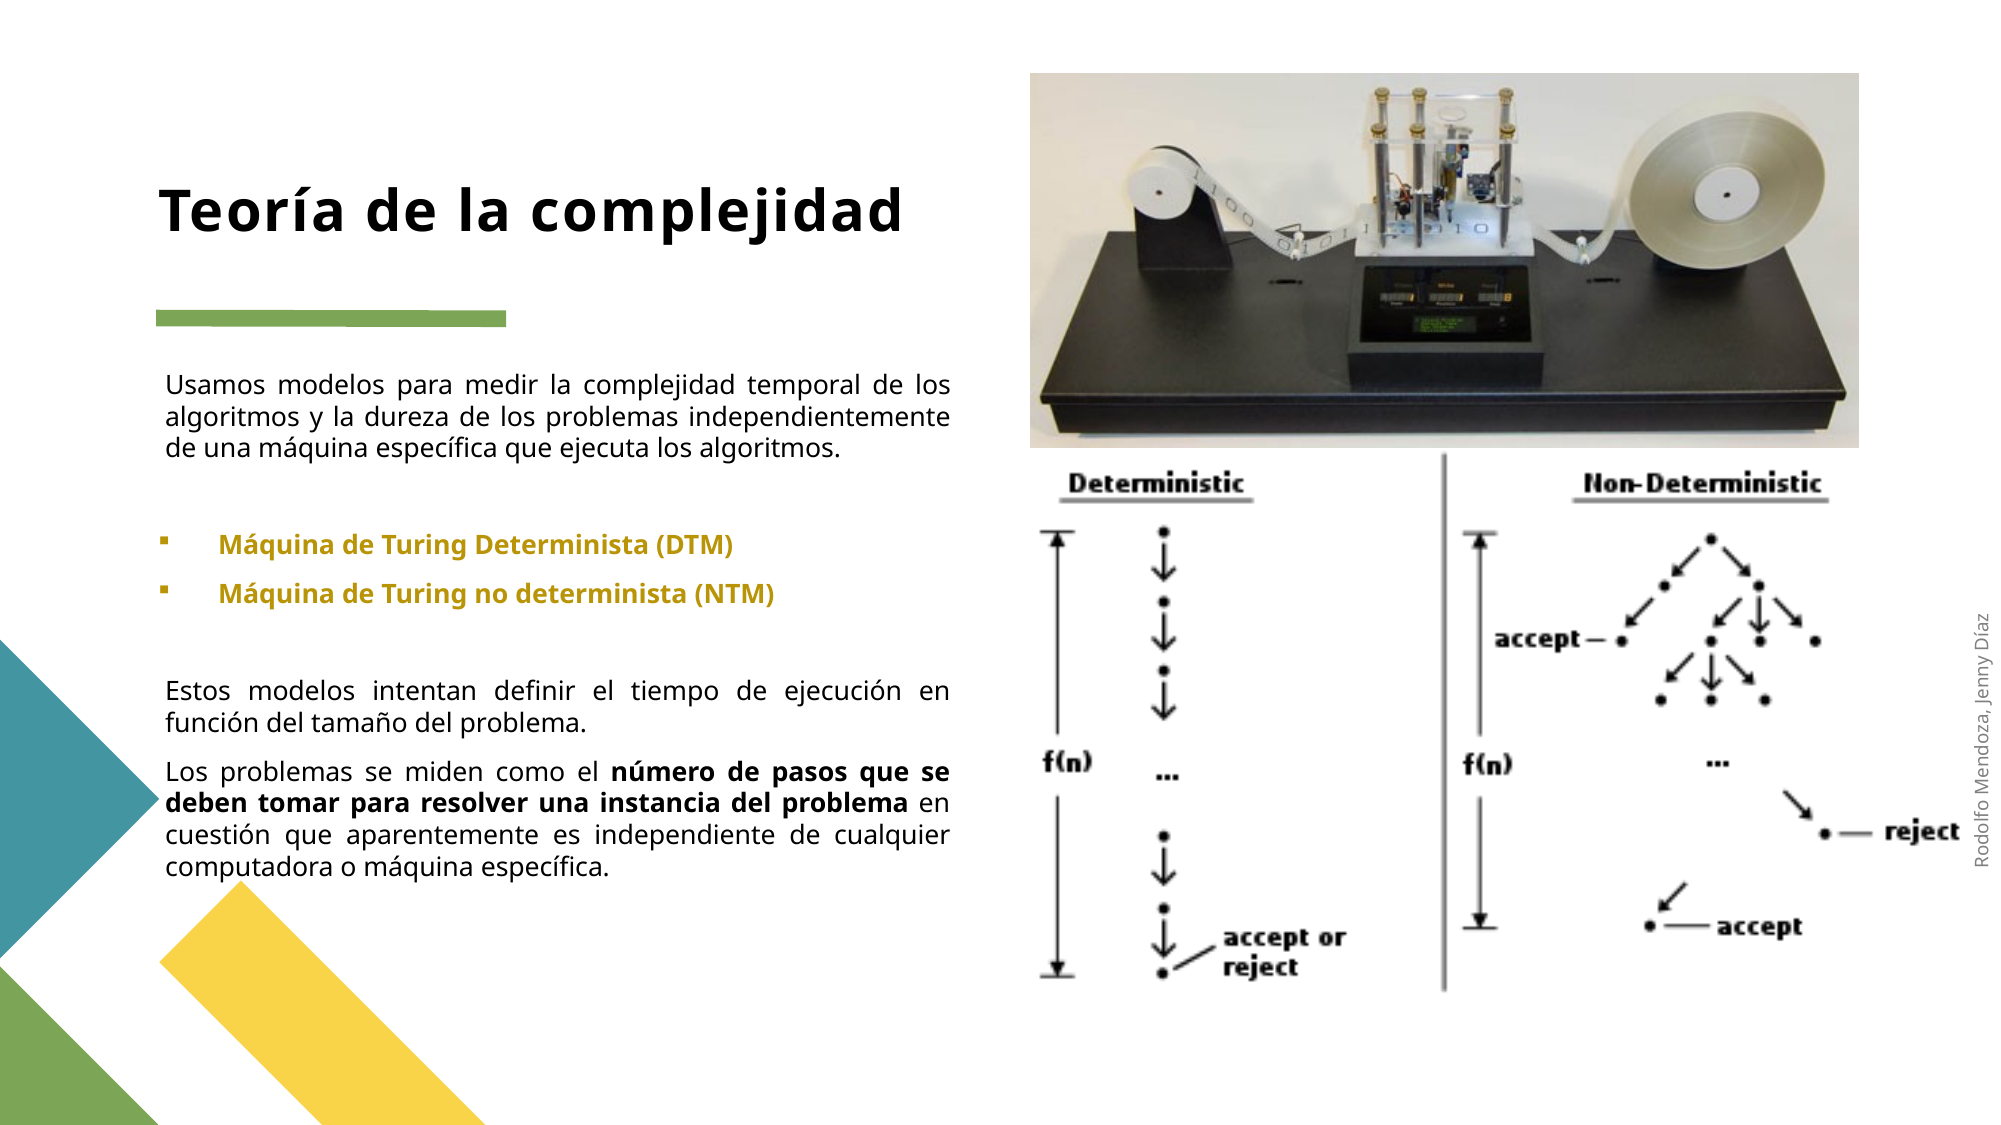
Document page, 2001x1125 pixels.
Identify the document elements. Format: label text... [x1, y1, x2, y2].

title Teoría de la complejidad [158, 144, 969, 245]
picture [1030, 73, 1979, 1009]
list Usamos modelos para medir la complejidad temporal de los algoritmos y la dureza de los problemas independientemente de una máquina específica que ejecuta los algoritmos. Máquina de Turing Determinista (DTM) Máquina de Turing no determinista (NTM) Estos modelos intentan definir el tiempo de ejecución en función del tamaño del problema. Los problemas se miden como el número de pasos que se deben tomar para resolver una instancia del problema en cuestión que aparentemente es independiente de cualquier computadora o máquina específica. [158, 367, 950, 893]
